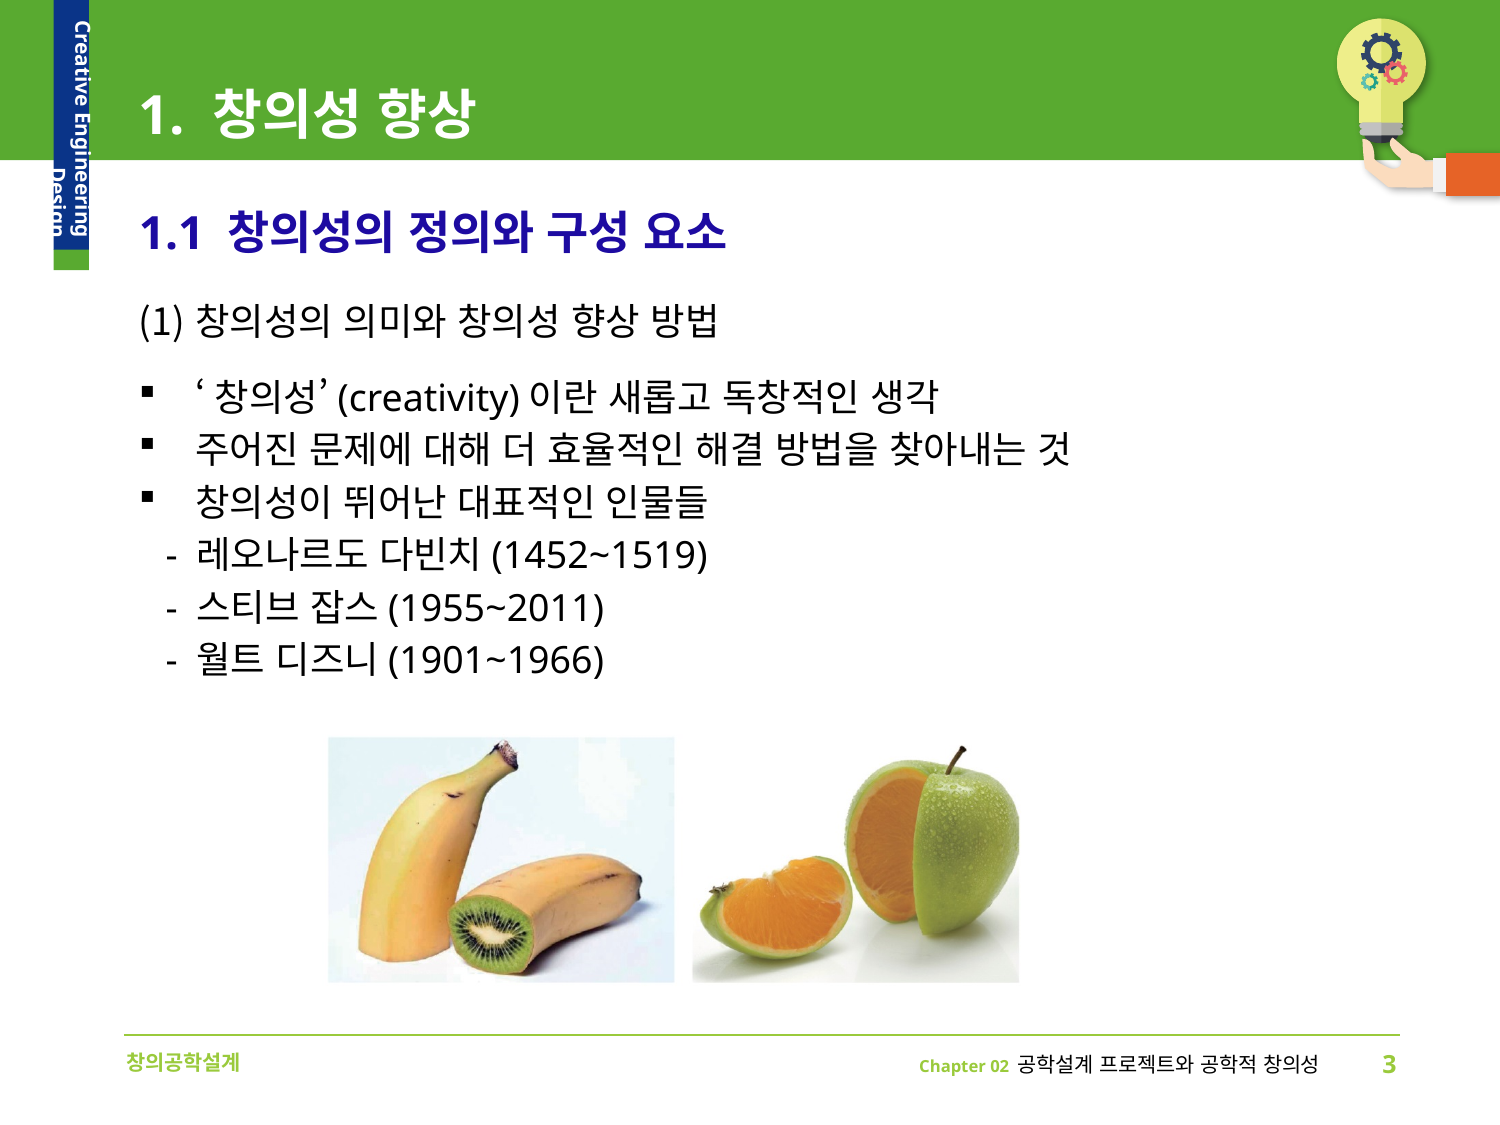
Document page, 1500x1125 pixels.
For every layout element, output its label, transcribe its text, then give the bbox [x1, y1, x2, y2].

picture [288, 712, 1053, 1009]
title 1. 창의성 향상 [123, 66, 1400, 159]
list 1.1 창의성의 정의와 구성 요소 [123, 196, 1400, 290]
list 창의성의 의미와 창의성 향상 방법 ‘창의성’(creativity)이란 새롭고 독창적인 생각 주어진 문제에 대해 더 효율적인 해결 방법을 찾아내는 것 창의성이 뛰어난 대표적인 인물들 - 레오나르도 다빈치(1452~1519) - 스티브 잡스(1955~2011) - 월트 디즈니(1901~1966) [123, 290, 1400, 882]
